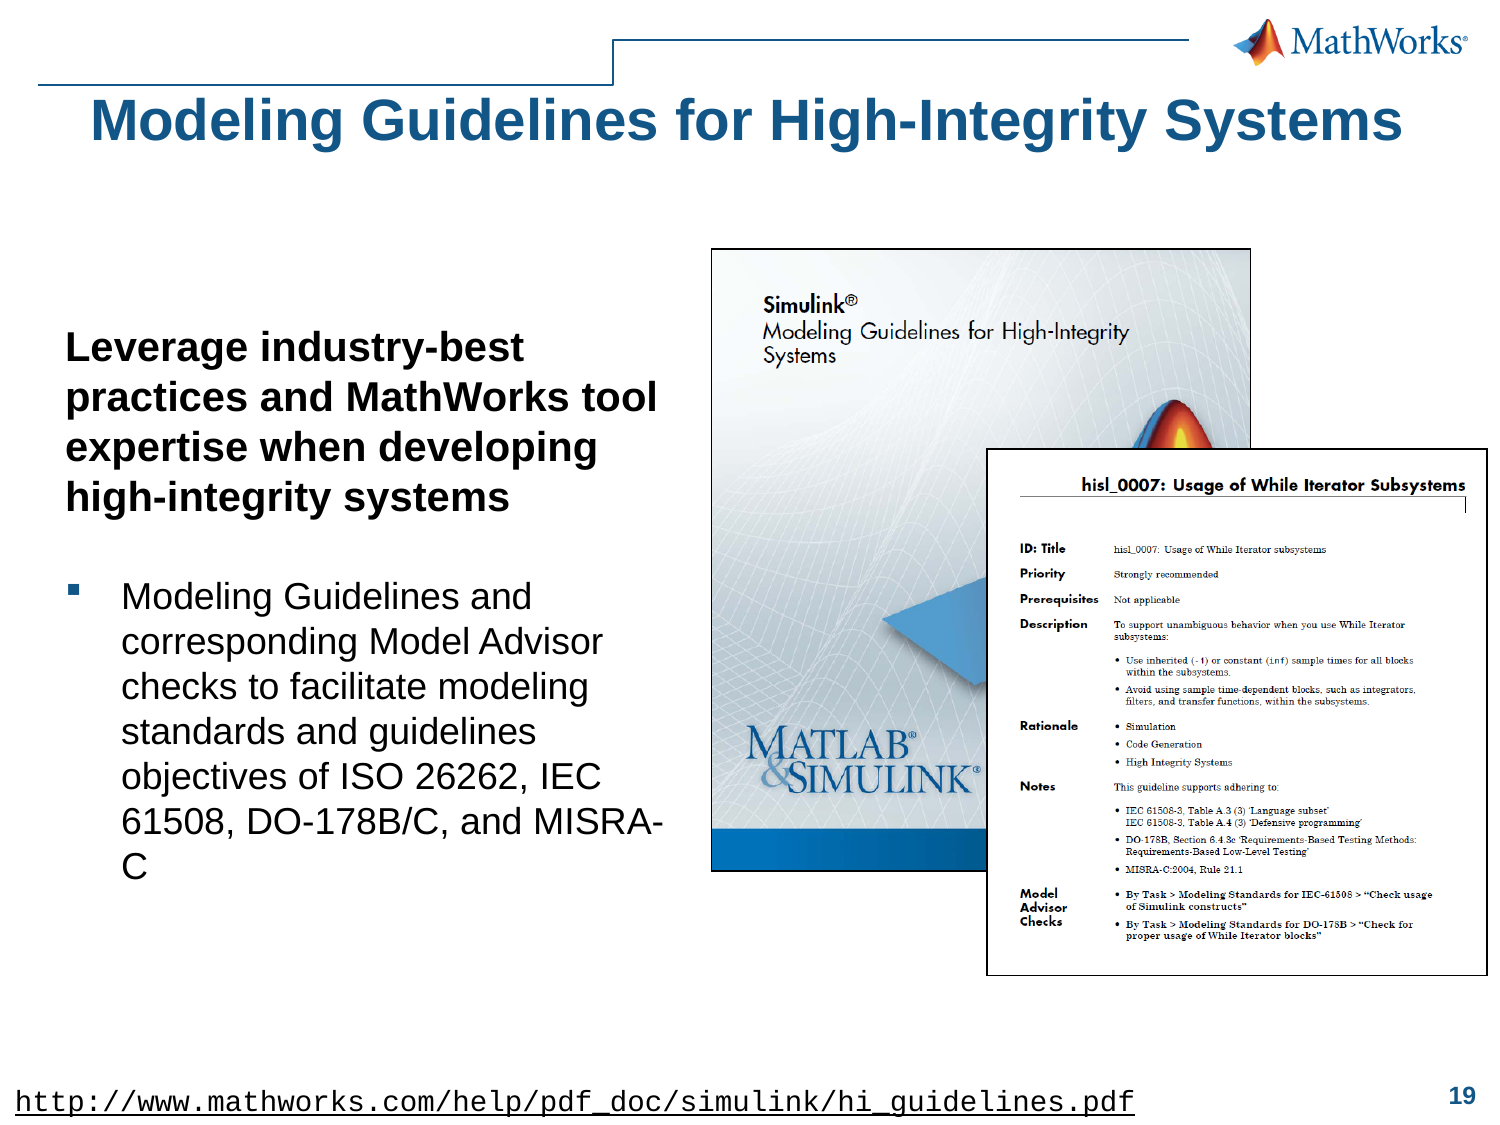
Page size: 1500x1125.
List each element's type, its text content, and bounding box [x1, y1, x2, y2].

picture [1226, 7, 1483, 78]
picture [712, 249, 1487, 976]
list Leverage industry-best practices and MathWorks tool expertise when developing high-integrity systems Modeling Guidelines and corresponding Model Advisor checks to facilitate modeling standards and guidelines objectives of ISO 26262, IEC 61508, DO-178B/C, and MISRA-C [50, 312, 688, 1018]
text_box http://www.mathworks.com/help/pdf_doc/simulink/hi_guidelines.pdf [0, 1074, 1275, 1125]
title Modeling Guidelines for High-Integrity Systems [75, 75, 1463, 238]
